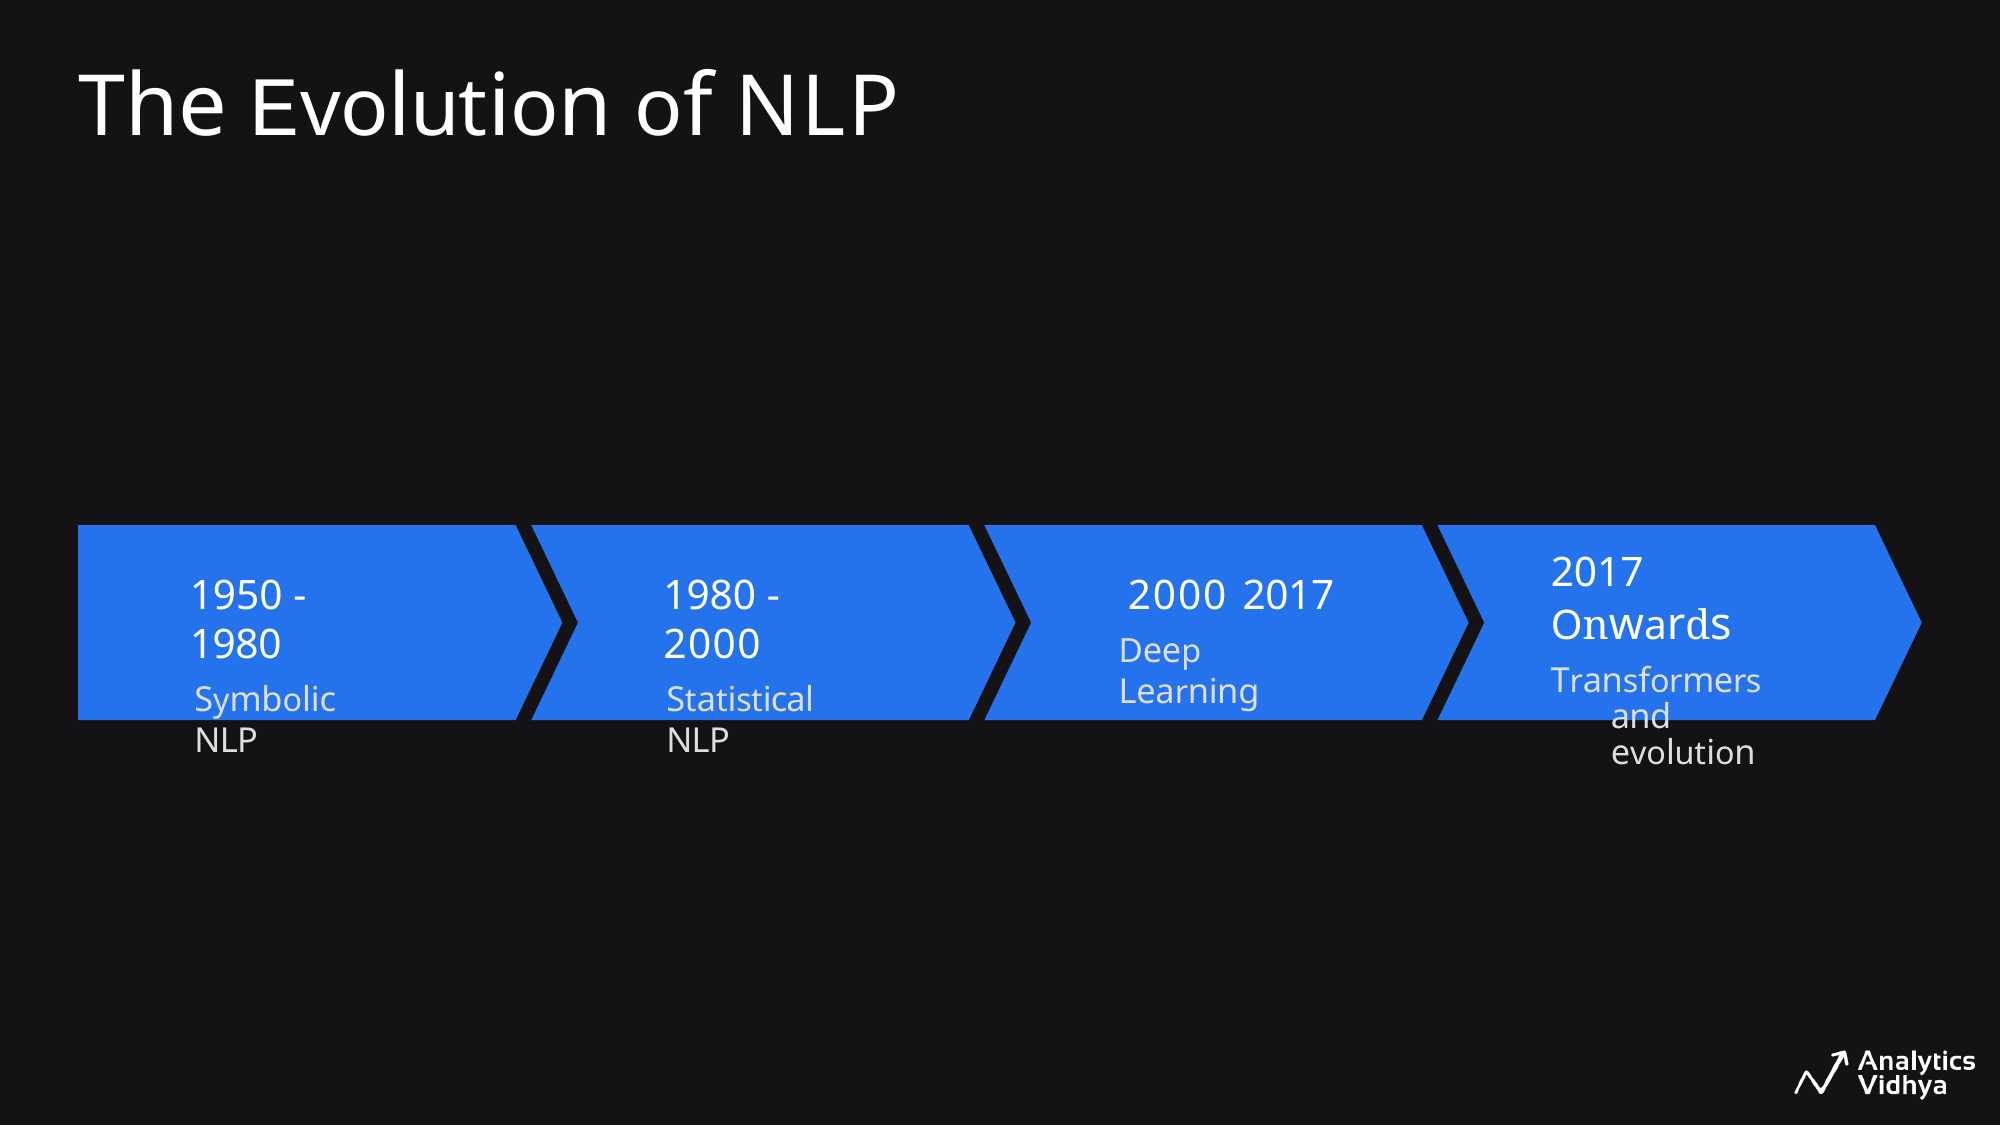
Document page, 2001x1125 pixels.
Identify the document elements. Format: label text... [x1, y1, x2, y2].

text_box 2000 2017 Deep Learning [1116, 554, 1337, 711]
text_box 1950 - 1980 Symbolic NLP [187, 554, 406, 760]
text_box [78, 525, 563, 721]
text_box [1437, 525, 1922, 721]
picture [1791, 1048, 1977, 1102]
text_box [984, 525, 1469, 721]
text_box 1980 - 2000 Statistical NLP [661, 554, 886, 760]
title The Evolution of NLP [76, 11, 1381, 238]
text_box 2017 Onwards Transformers and evolution [1548, 531, 1812, 772]
text_box [531, 525, 1016, 721]
